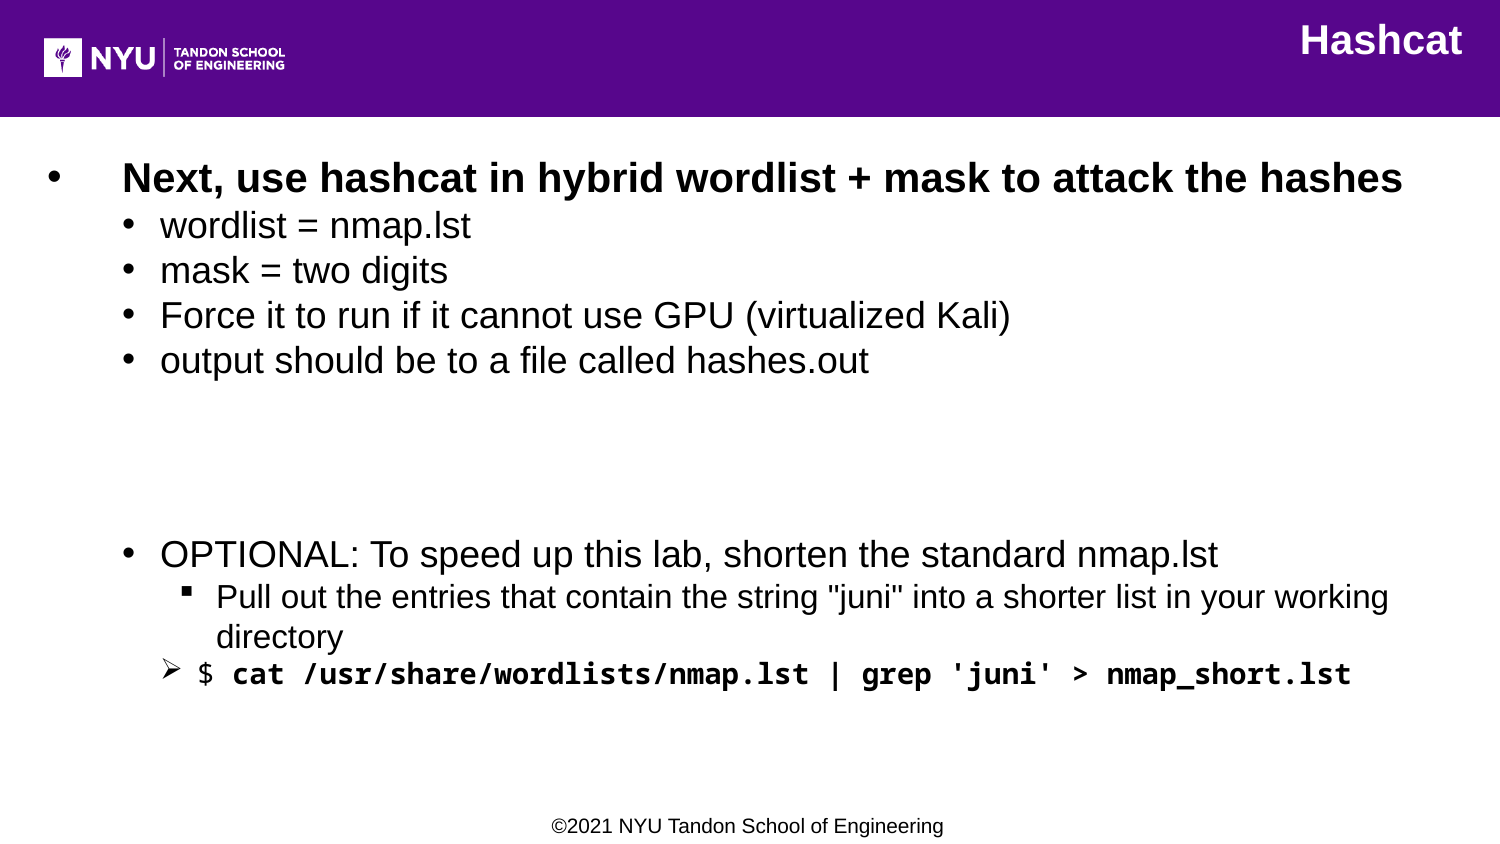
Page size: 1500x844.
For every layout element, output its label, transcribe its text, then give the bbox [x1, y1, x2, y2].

picture [44, 38, 285, 77]
list Hashcat [392, 12, 1463, 109]
list Next, use hashcat in hybrid wordlist + mask to attack the hashes wordlist = nmap.lst mask = two digits Force it to run if it cannot use GPU (virtualized Kali) output should be to a file called hashes.out OPTIONAL: To speed up this lab, shorten the standard nmap.lst Pull out the entries that contain the string "juni" into a shorter list in your working directory $ cat /usr/share/wordlists/nmap.lst | grep 'juni' > nmap_short.lst [47, 151, 1454, 800]
